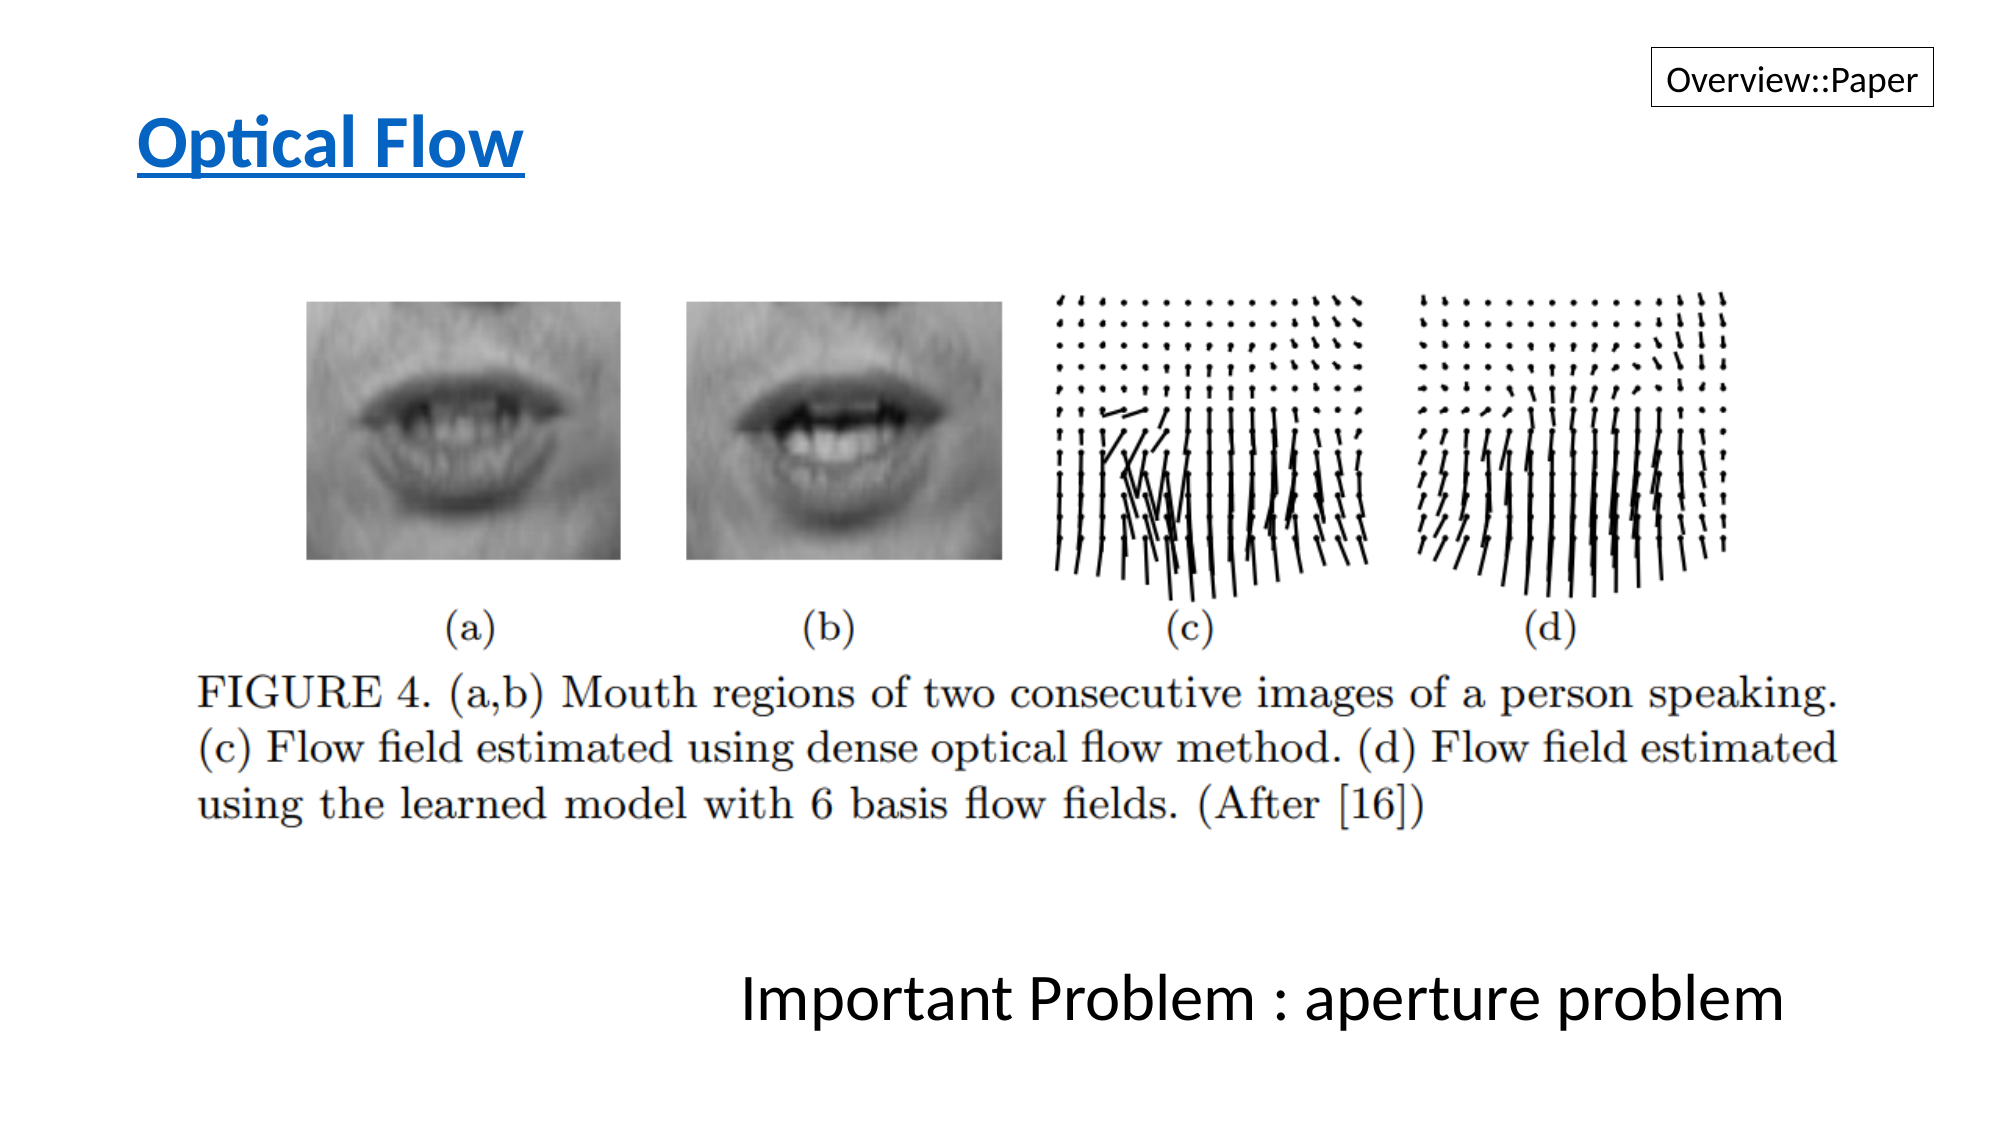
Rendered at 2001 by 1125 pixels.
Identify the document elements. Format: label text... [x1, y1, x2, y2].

text_box Optical Flow [122, 85, 540, 191]
text_box Overview::Paper [1651, 47, 1934, 107]
picture [166, 266, 1906, 859]
text_box Important Problem : aperture problem [725, 946, 1817, 1041]
